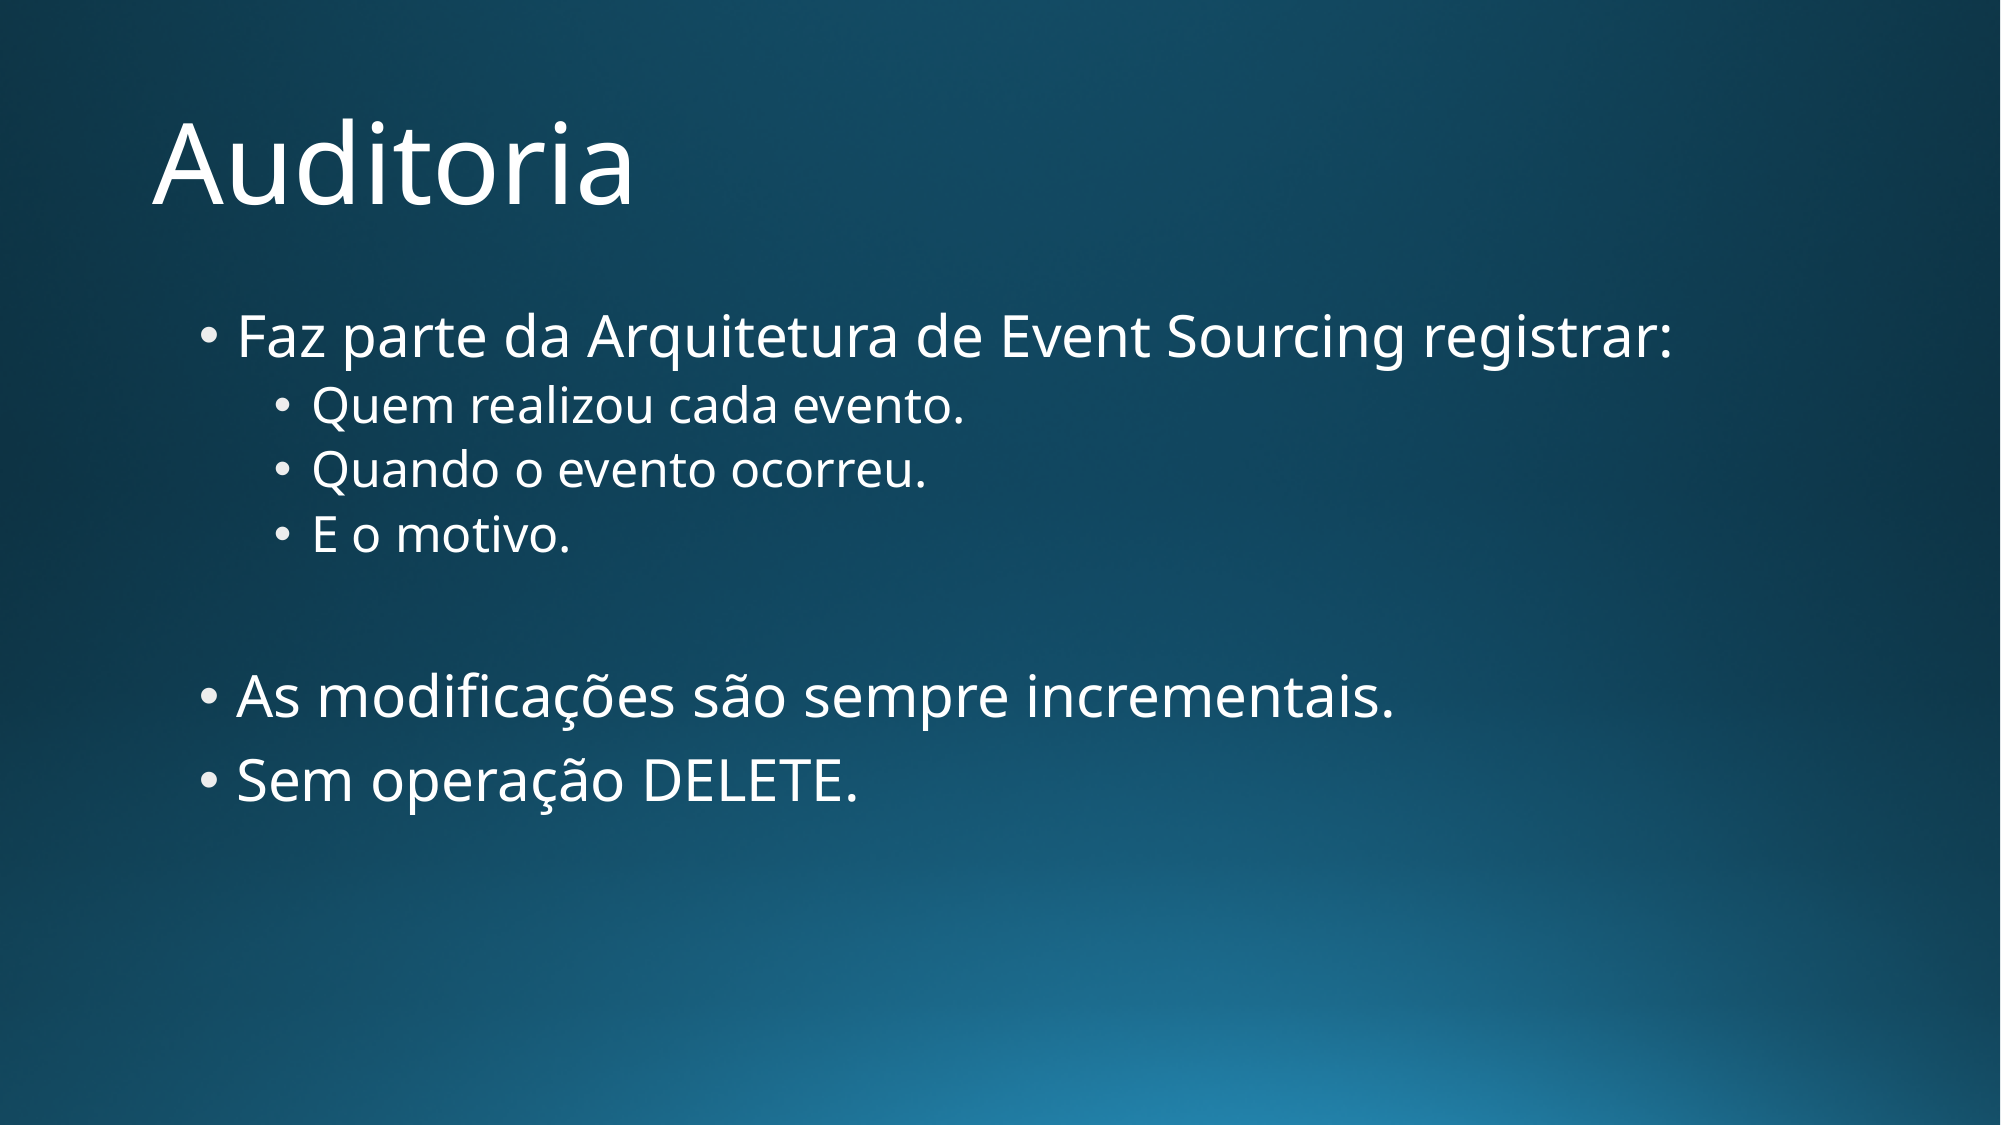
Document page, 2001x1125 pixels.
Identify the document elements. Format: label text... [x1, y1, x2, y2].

title Auditoria [137, 59, 1863, 278]
picture [0, 0, 2001, 1125]
list Faz parte da Arquitetura de Event Sourcing registrar: Quem realizou cada evento. Quando o evento ocorreu. E o motivo. As modificações são sempre incrementais. Sem operação DELETE. [183, 299, 1863, 1014]
